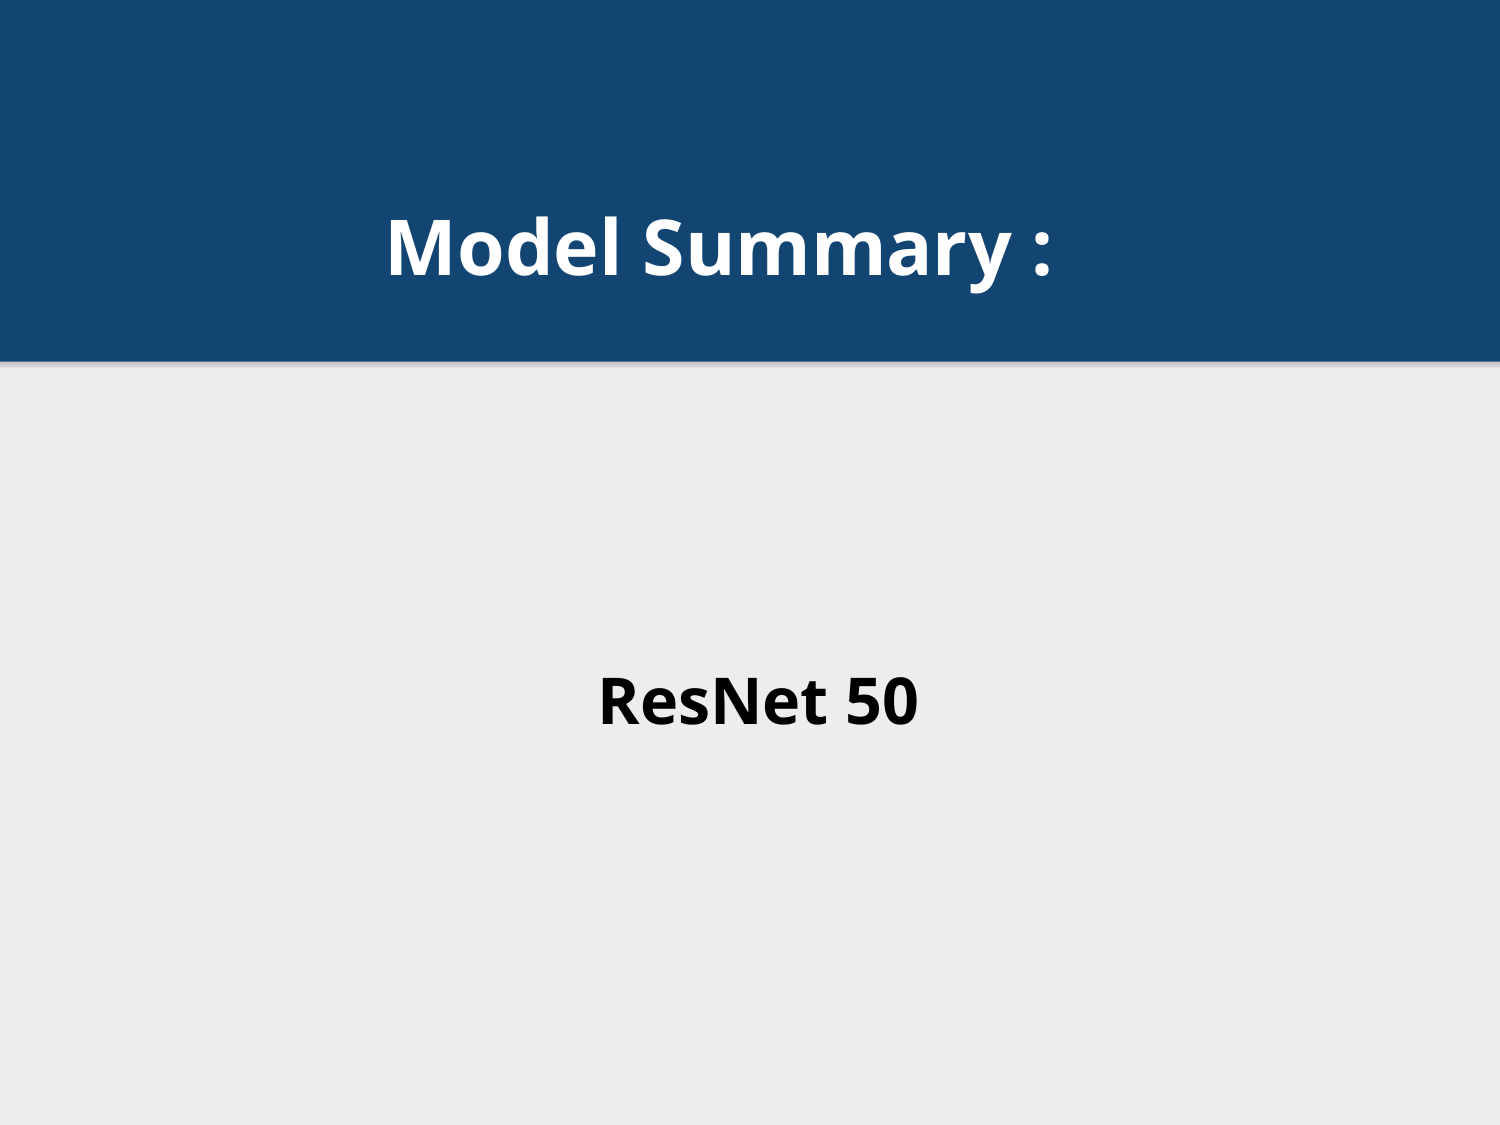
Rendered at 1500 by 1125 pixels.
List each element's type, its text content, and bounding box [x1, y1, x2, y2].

picture [0, 362, 163, 371]
picture [1275, 362, 1500, 371]
text_box Model Summary : ResNet 50 [163, 182, 1275, 675]
